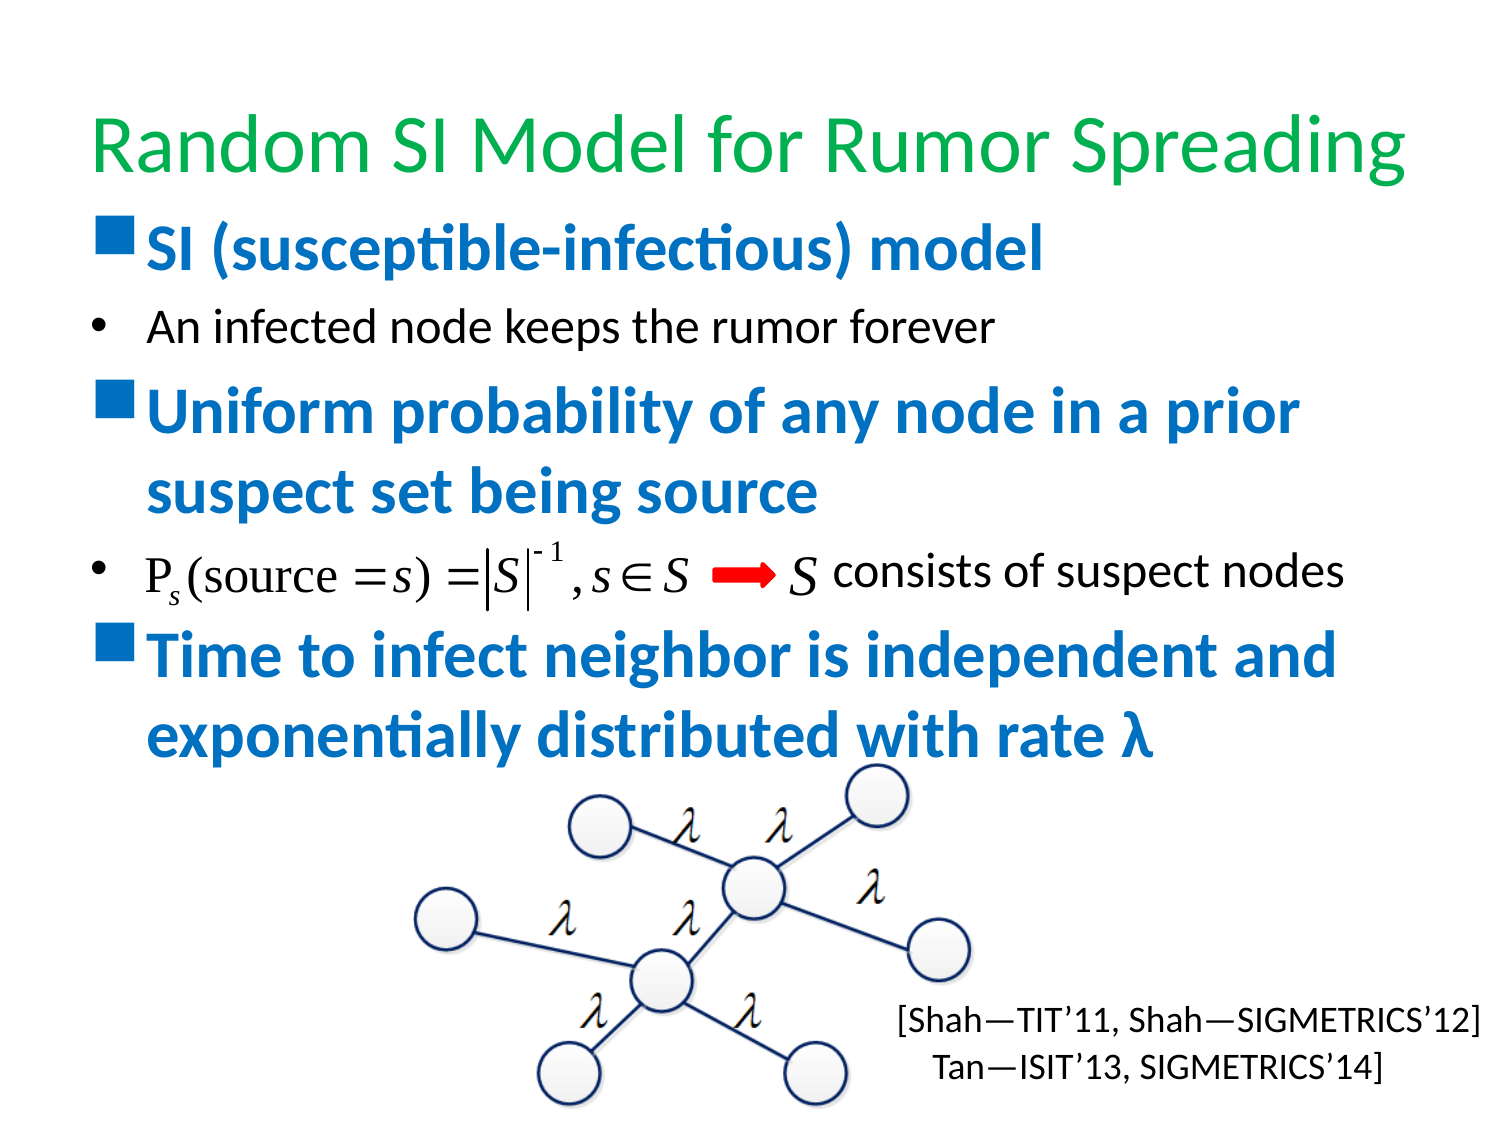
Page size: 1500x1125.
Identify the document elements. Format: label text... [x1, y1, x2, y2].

text_box [Shah—TIT’11, Shah—SIGMETRICS’12] [980, 987, 1498, 1048]
list SI (susceptible-infectious) model An infected node keeps the rumor forever Uniform probability of any node in a prior suspect set being source consists of suspect nodes Time to infect neighbor is independent and exponentially distributed with rate λ [74, 196, 1426, 940]
picture [413, 763, 975, 1109]
text_box Tan—ISIT’13, SIGMETRICS’14] [980, 1034, 1400, 1095]
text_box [135, 527, 703, 623]
title Random SI Model for Rumor Spreading [74, 44, 1426, 196]
text_box [712, 562, 774, 589]
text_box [779, 542, 834, 610]
